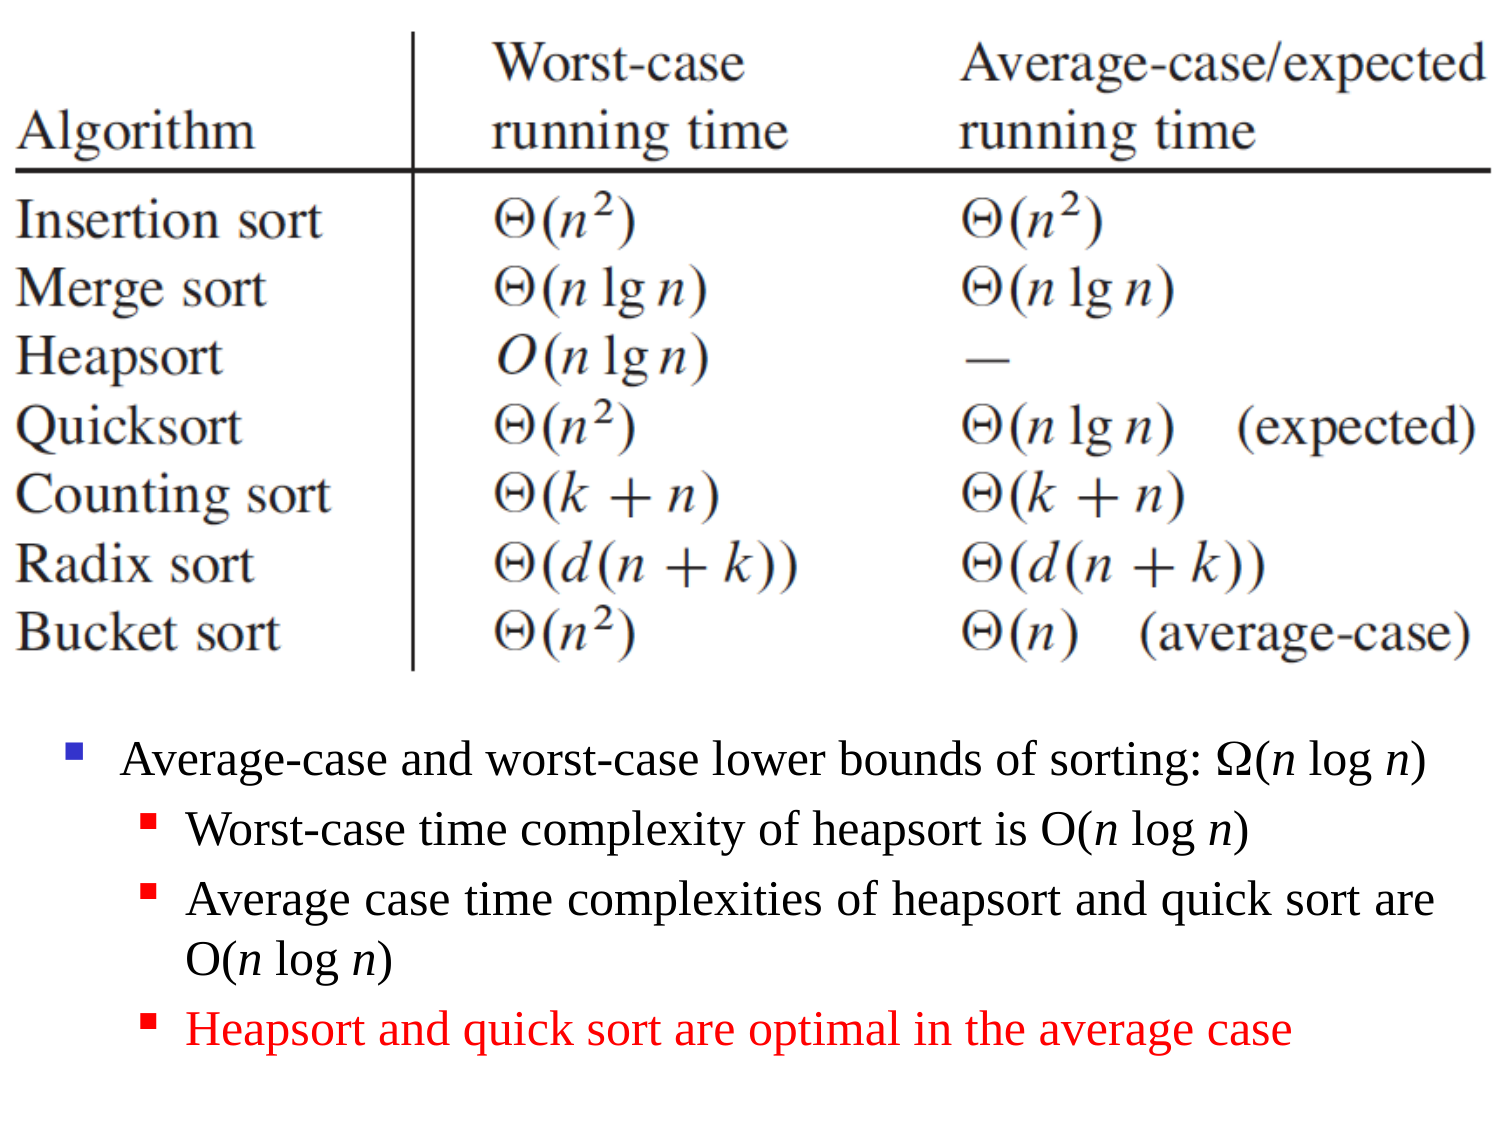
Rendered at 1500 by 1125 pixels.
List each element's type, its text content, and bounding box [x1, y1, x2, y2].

picture [0, 25, 1500, 675]
list Average-case and worst-case lower bounds of sorting: (n log n) Worst-case time complexity of heapsort is O(n log n) Average case time complexities of heapsort and quick sort are O(n log n) Heapsort and quick sort are optimal in the average case [48, 717, 1452, 1087]
